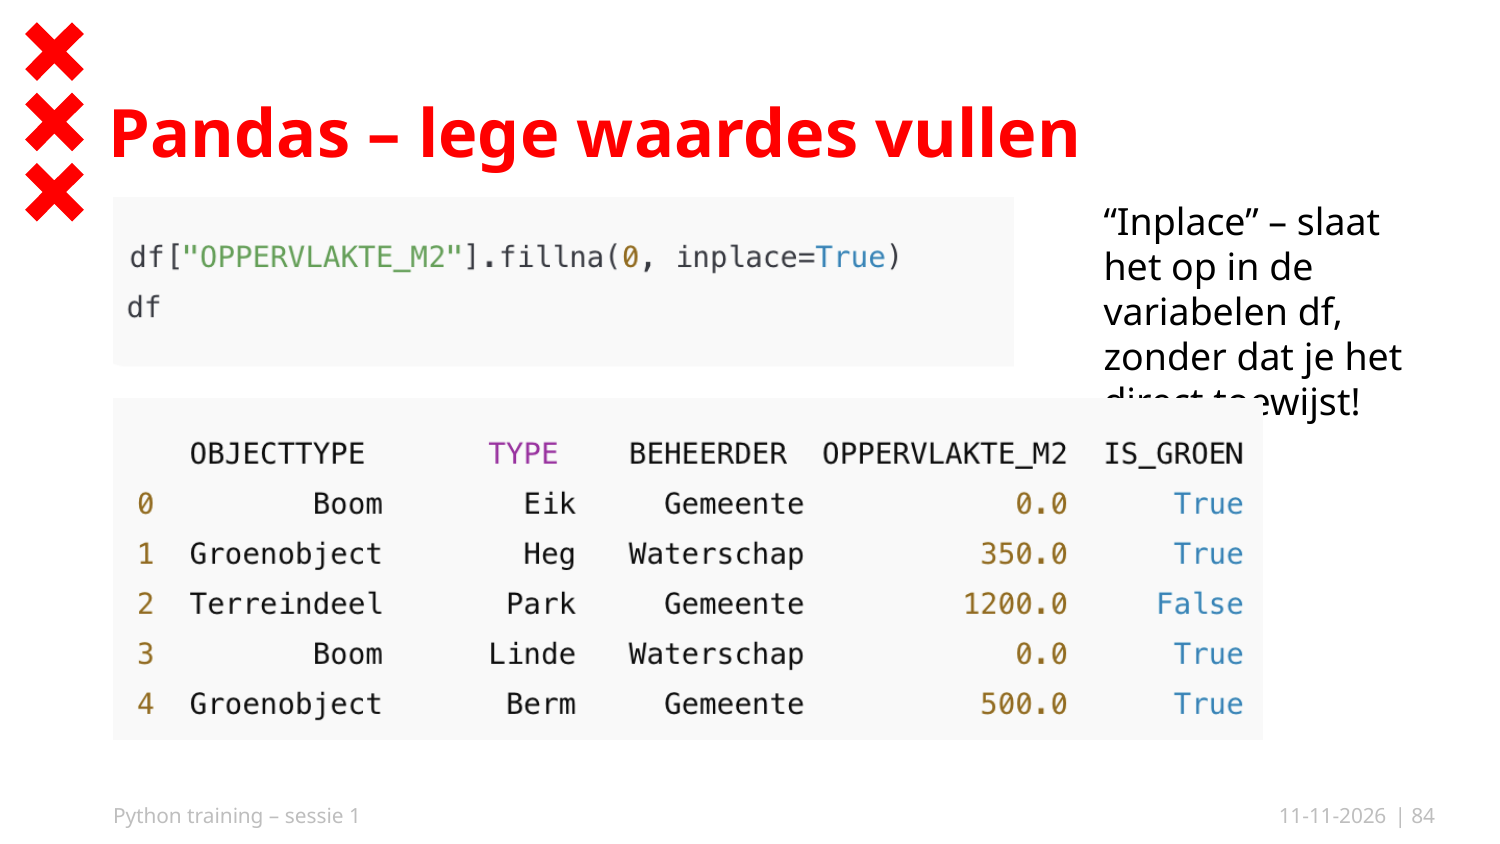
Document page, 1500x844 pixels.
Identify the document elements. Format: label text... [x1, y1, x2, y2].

title Pandas – lege waardes vullen [108, 91, 1438, 251]
slide_number | 84 [1394, 802, 1442, 833]
text_box “Inplace” – slaat het op in de variabelen df, zonder dat je het direct toewijst! [1103, 198, 1419, 424]
footer Python training – sessie 1 [113, 802, 1129, 833]
picture [112, 397, 1264, 741]
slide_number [1262, 802, 1387, 833]
picture [112, 197, 1014, 381]
